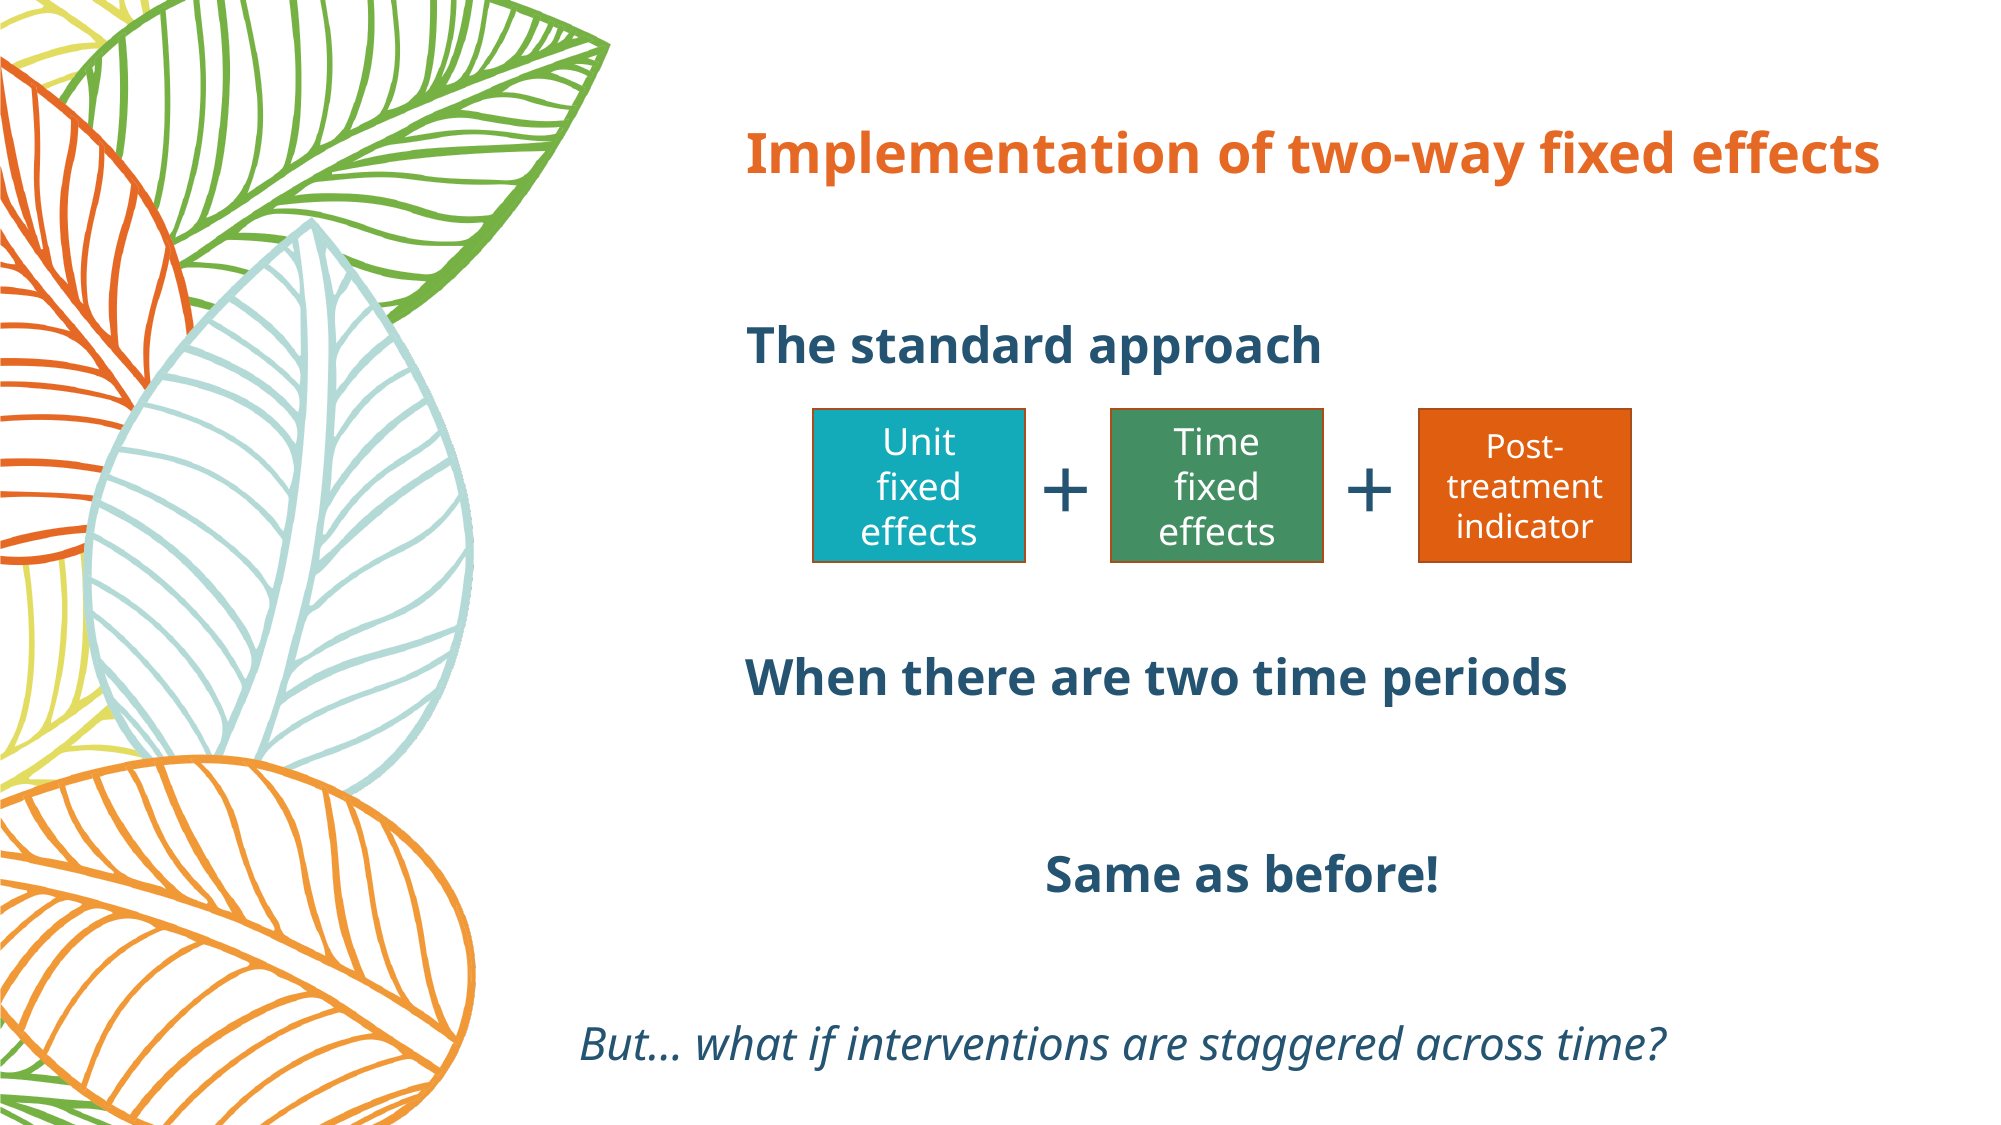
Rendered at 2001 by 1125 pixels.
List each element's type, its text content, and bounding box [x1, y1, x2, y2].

title Implementation of two-way fixed effects [731, 117, 1916, 312]
text_box Post-treatment indicator [1430, 417, 1621, 553]
list The standard approach [731, 312, 1916, 653]
text_box [1110, 408, 1324, 563]
picture [0, 0, 611, 1125]
text_box But… what if interventions are staggered across time? [564, 1007, 1870, 1078]
text_box Time fixed effects [1133, 410, 1301, 561]
text_box Unit fixed effects [835, 410, 1003, 561]
text_box + [1329, 425, 1425, 545]
text_box + [1025, 425, 1120, 545]
text_box [1418, 408, 1632, 563]
text_box [812, 408, 1026, 563]
